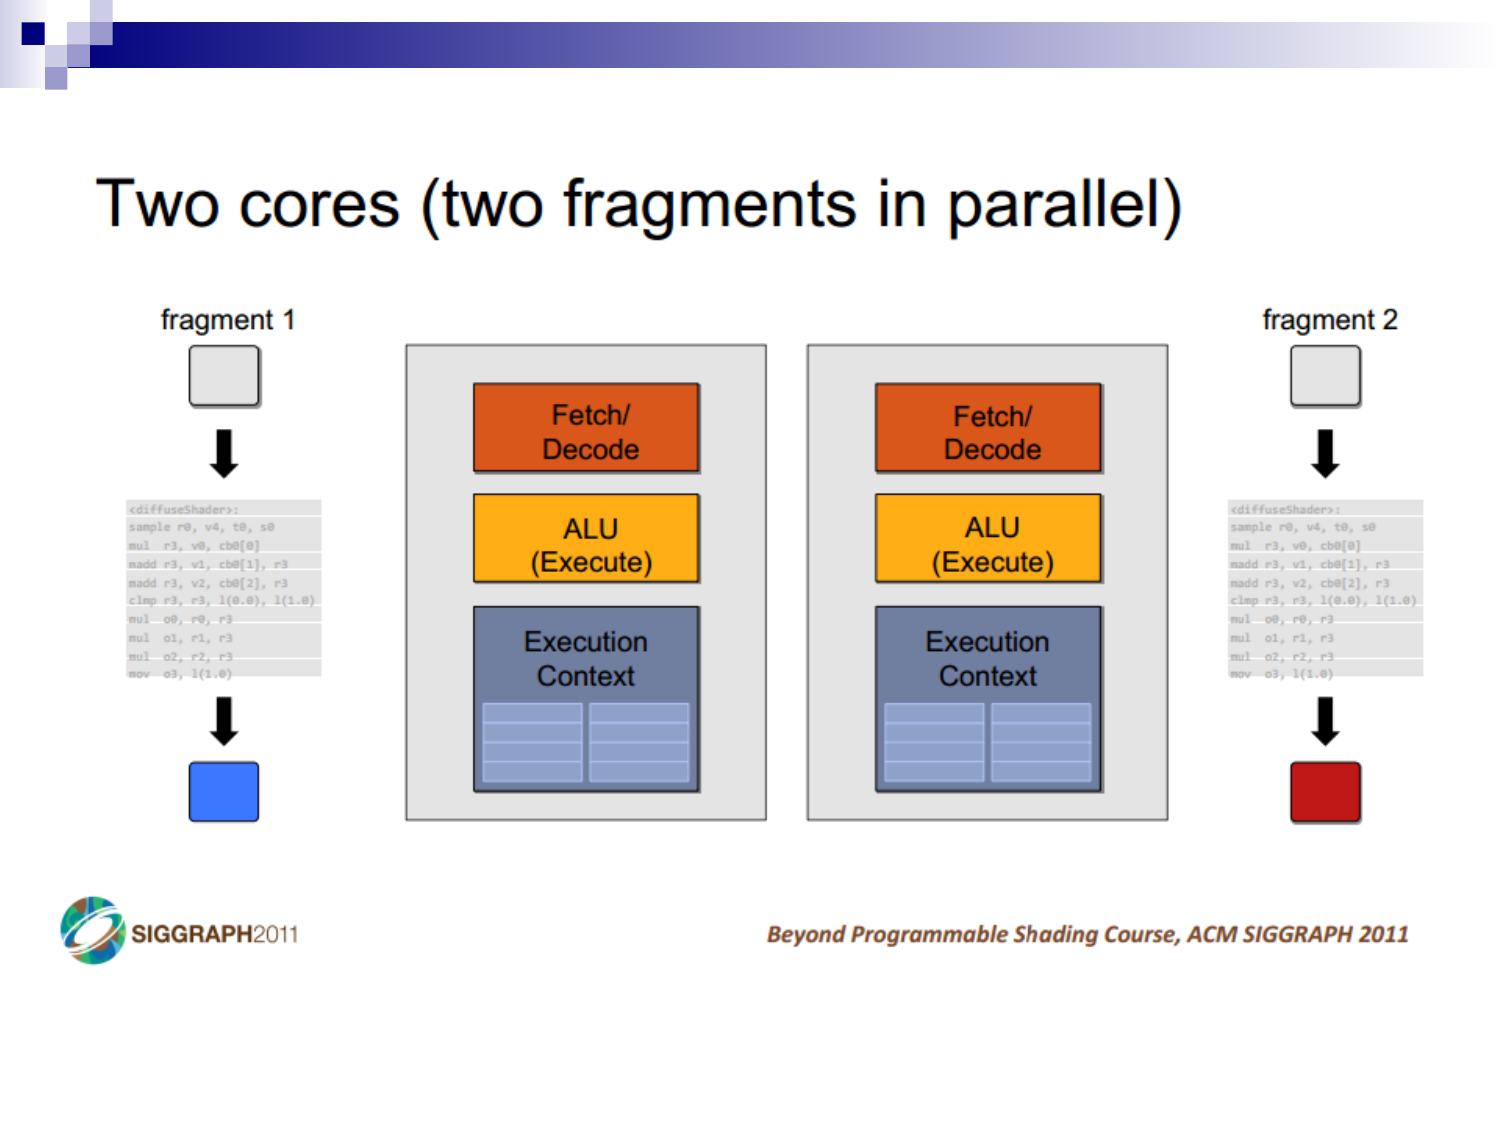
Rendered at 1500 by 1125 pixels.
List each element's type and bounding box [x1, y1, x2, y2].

picture [52, 155, 1447, 969]
